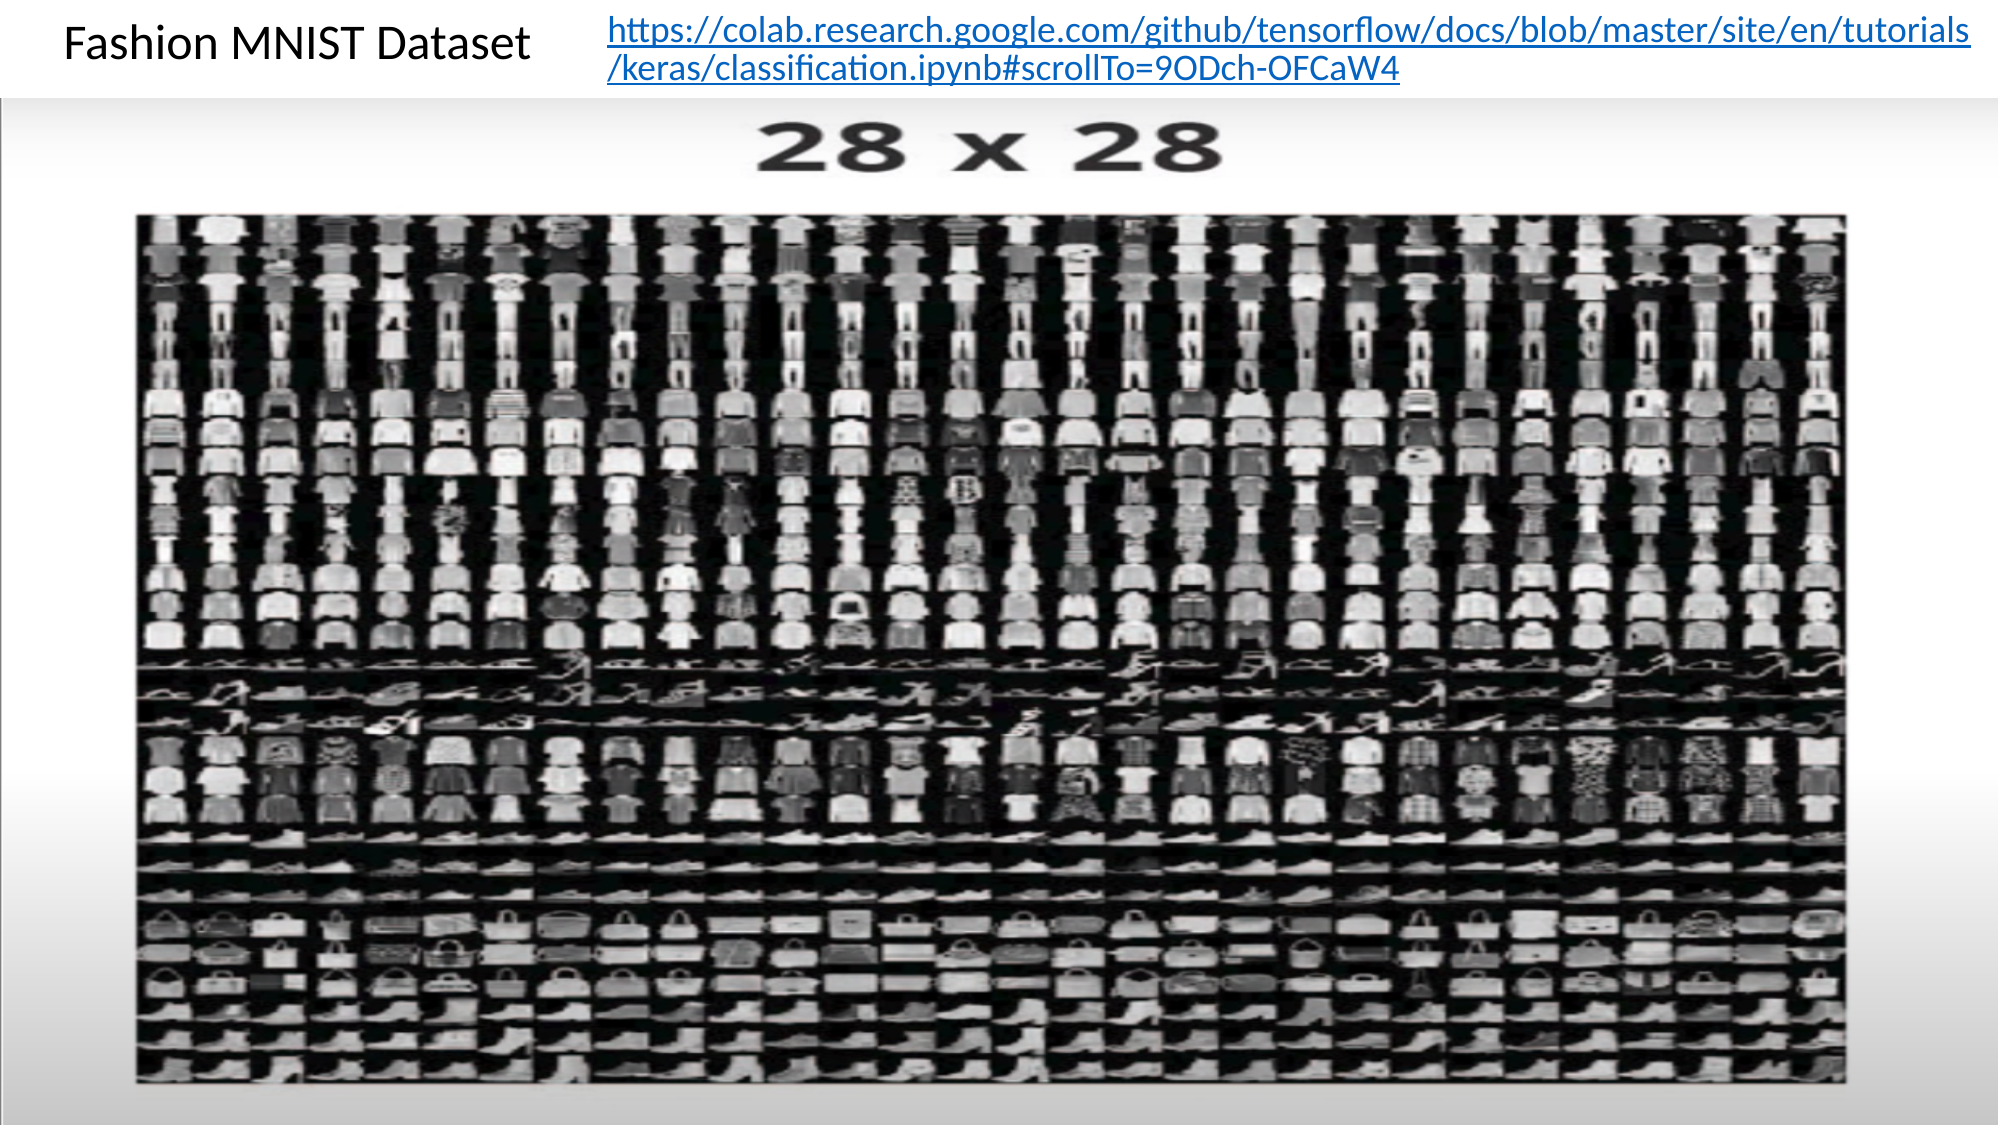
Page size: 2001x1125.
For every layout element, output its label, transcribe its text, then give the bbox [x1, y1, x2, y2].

text_box https://colab.research.google.com/github/tensorflow/docs/blob/master/site/en/tutorials/keras/classification.ipynb#scrollTo=9ODch-OFCaW4 [592, 0, 1998, 58]
picture [0, 98, 1998, 1125]
text_box Fashion MNIST Dataset [48, 2, 614, 78]
